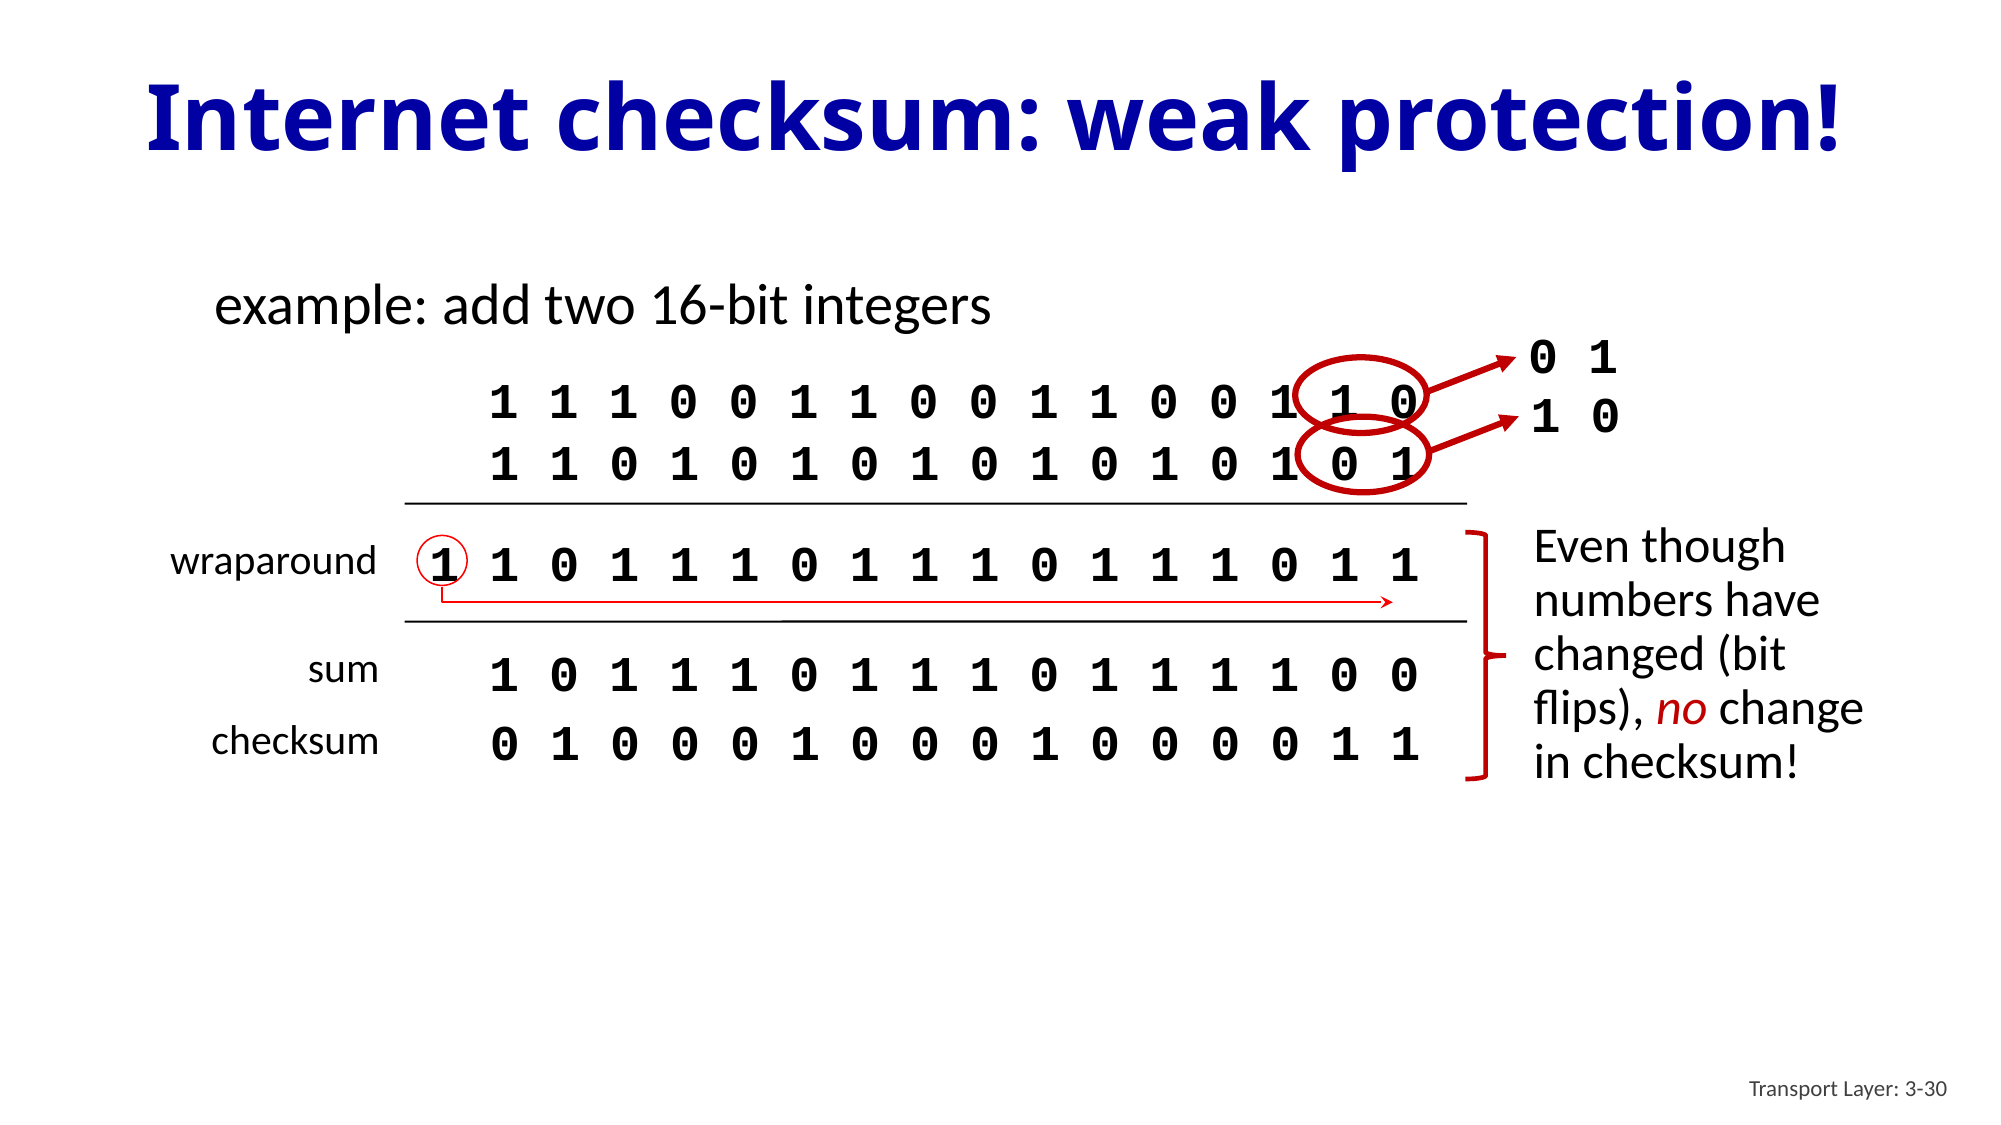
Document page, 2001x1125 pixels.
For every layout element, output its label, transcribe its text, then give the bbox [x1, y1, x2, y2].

text_box example: add two 16-bit integers [199, 238, 1475, 525]
title Internet checksum: weak protection! [131, 47, 1952, 195]
text_box checksum [196, 710, 395, 771]
text_box 1 1 0 1 0 1 0 1 0 1 0 1 0 1 0 1 [474, 423, 1435, 499]
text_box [1295, 316, 1665, 434]
text_box 1 1 1 0 0 1 1 0 0 1 1 0 0 1 1 0 [473, 361, 1295, 437]
text_box 0 1 0 0 0 1 0 0 0 1 0 0 0 0 1 1 [415, 710, 1435, 779]
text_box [154, 525, 1465, 710]
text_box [1297, 375, 1667, 493]
slide_number Transport Layer: 3-30 [1512, 1056, 1963, 1117]
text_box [1465, 512, 1914, 800]
